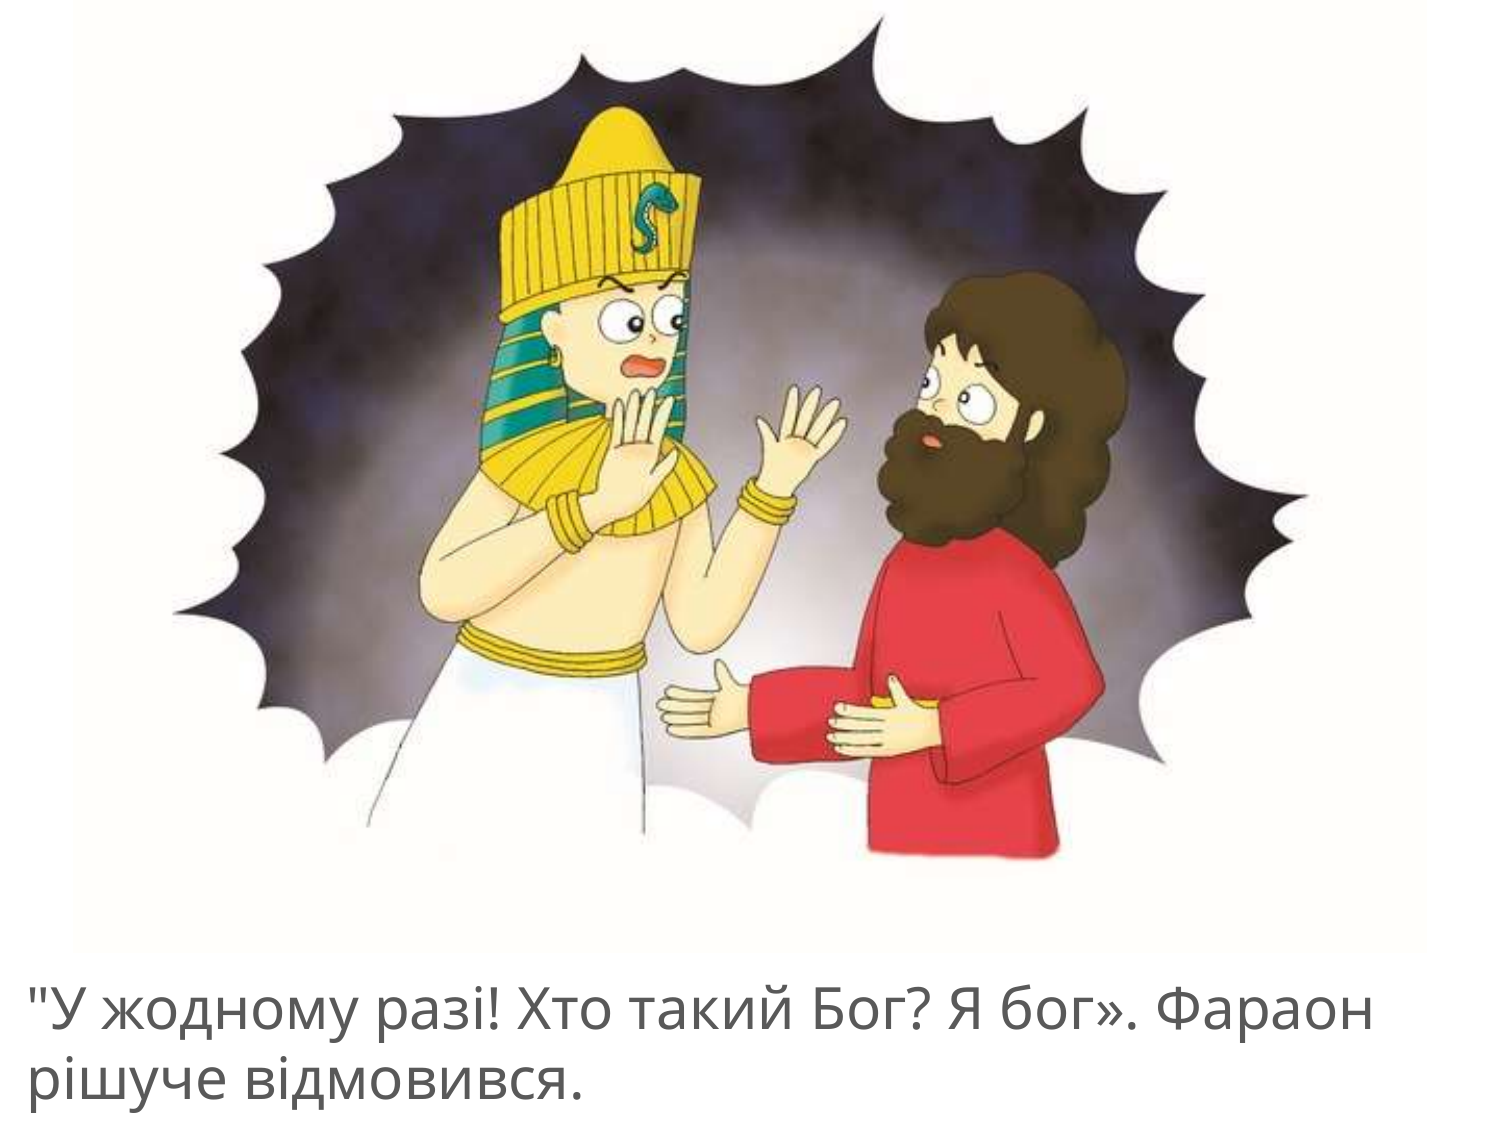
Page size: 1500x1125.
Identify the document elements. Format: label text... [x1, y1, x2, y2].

picture [72, 0, 1427, 953]
text_box "У жодному разі! Хто такий Бог? Я бог». Фараон рішуче відмовився. [11, 964, 1483, 1119]
